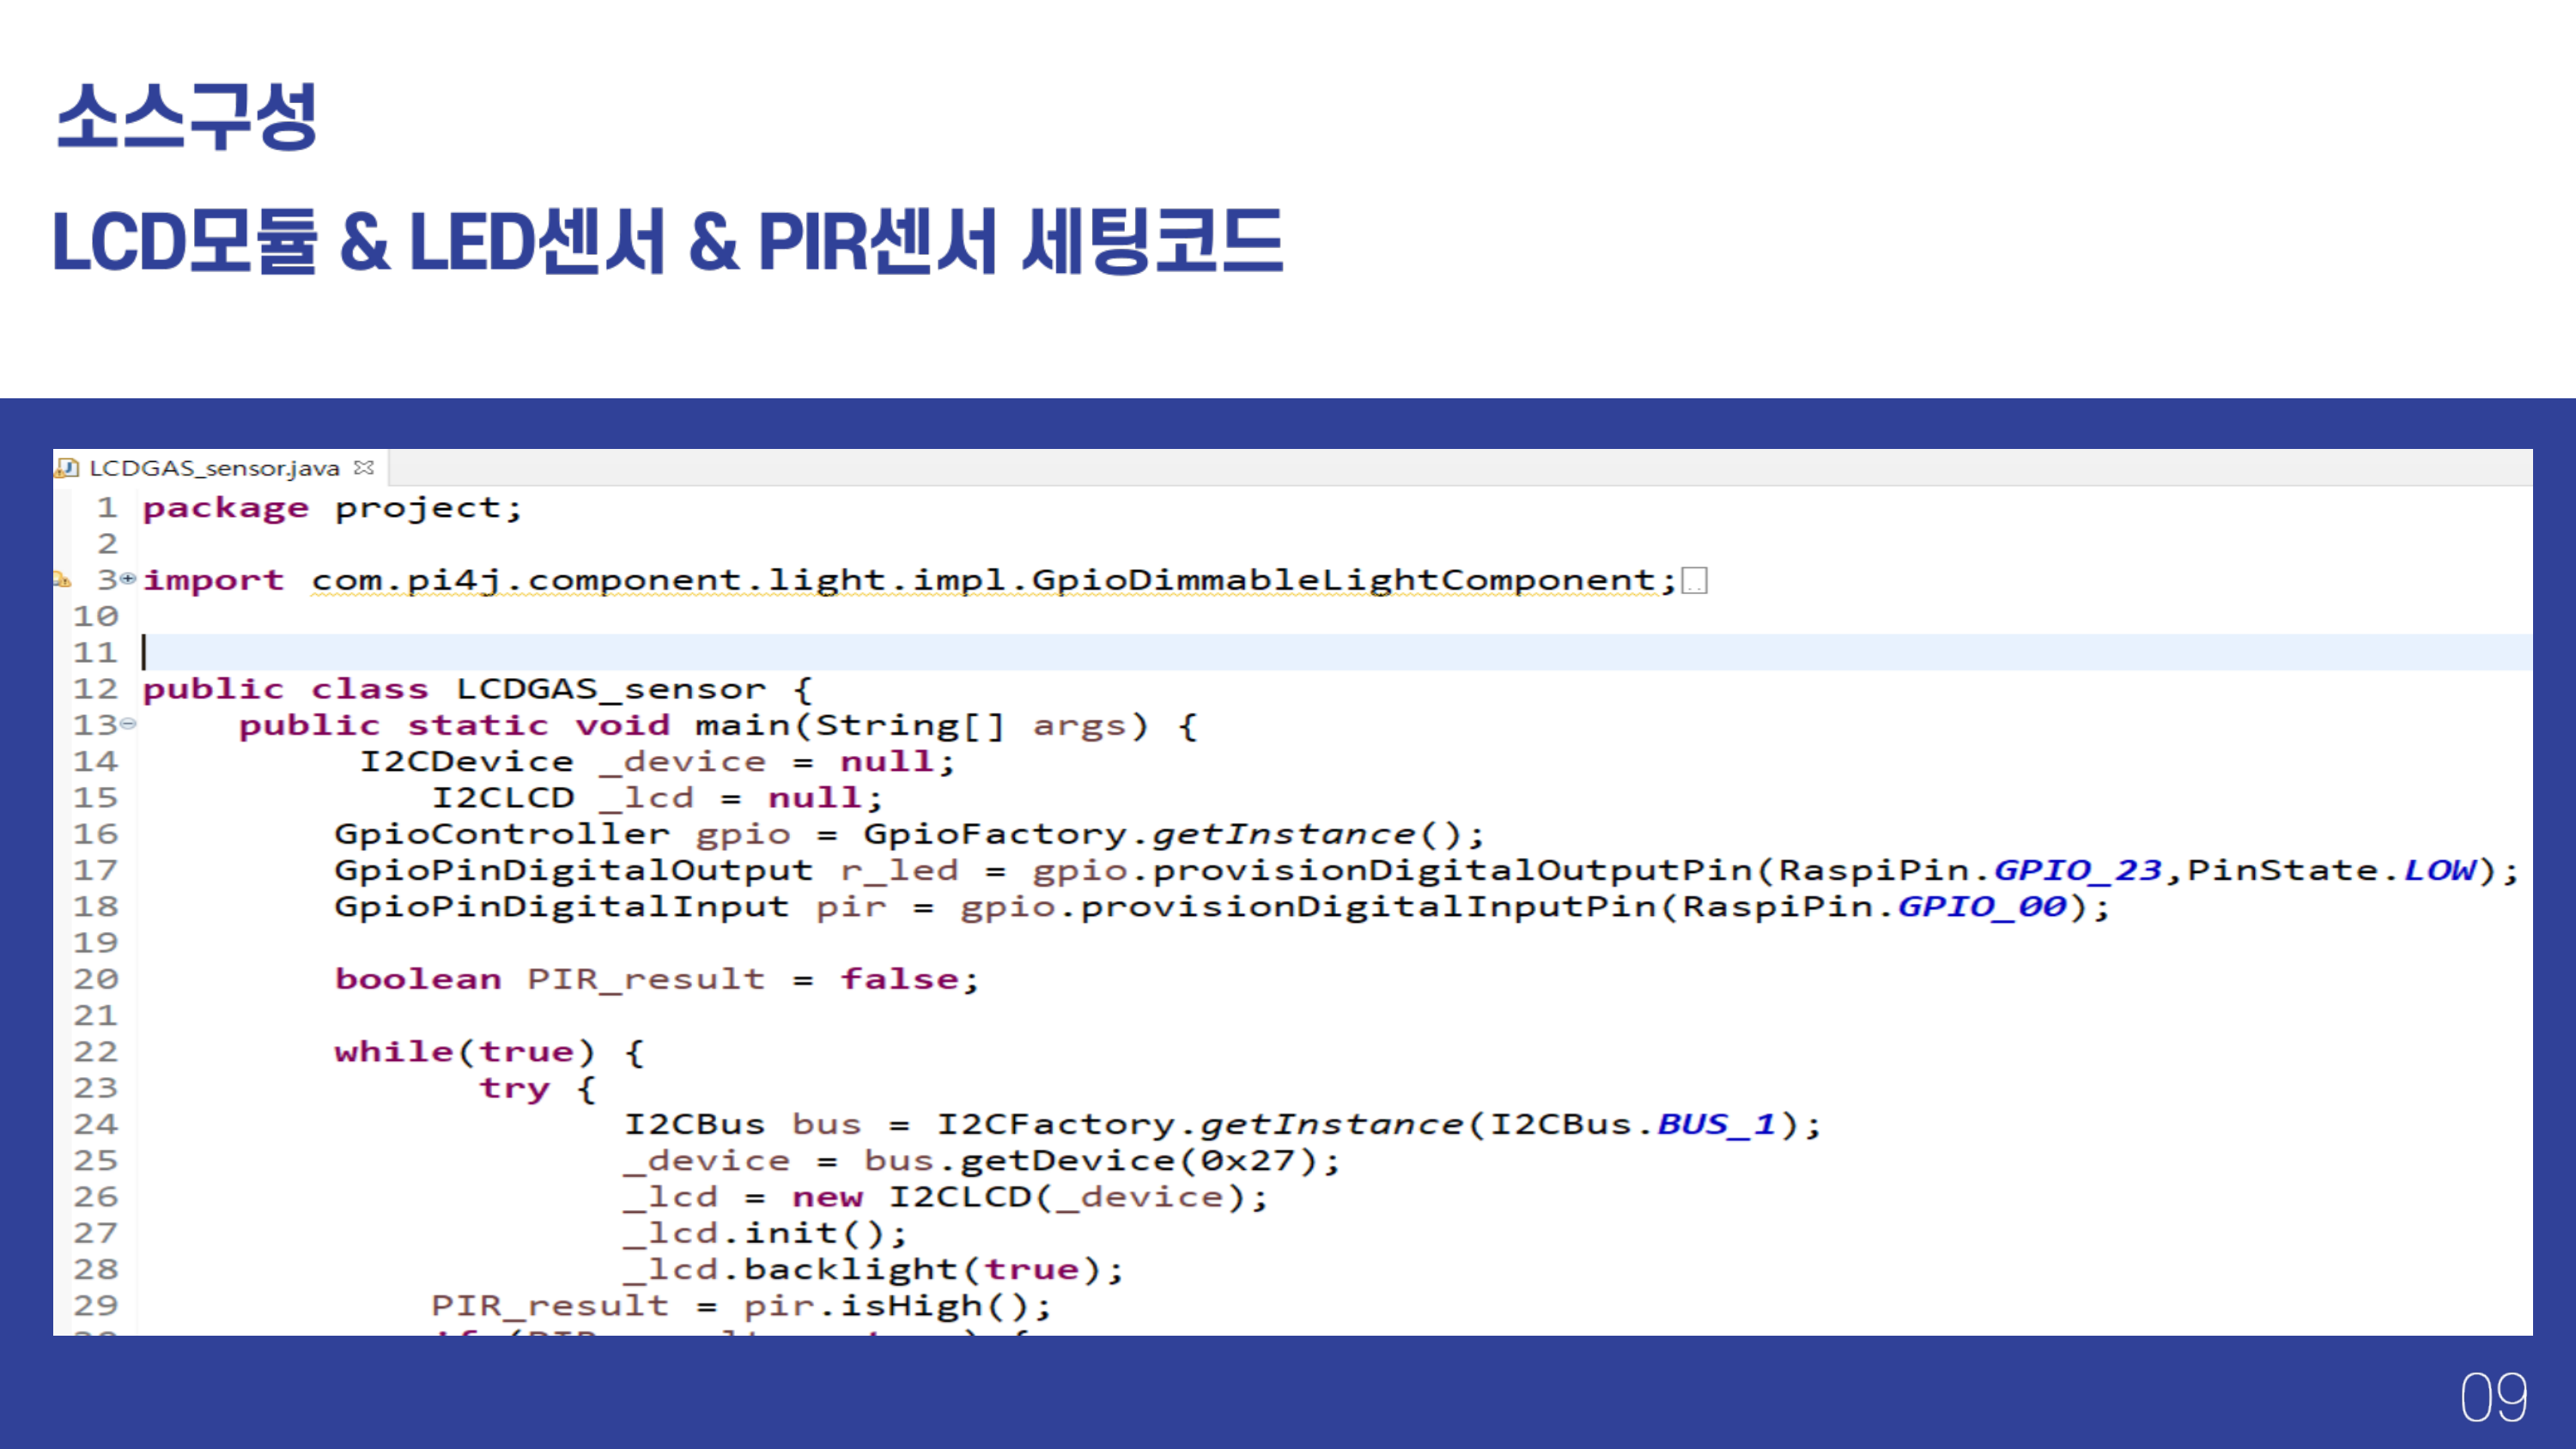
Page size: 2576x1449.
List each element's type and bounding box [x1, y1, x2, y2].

text_box [0, 0, 2576, 399]
picture [2447, 1325, 2565, 1449]
text_box [53, 449, 2534, 1336]
picture [40, 53, 1328, 387]
